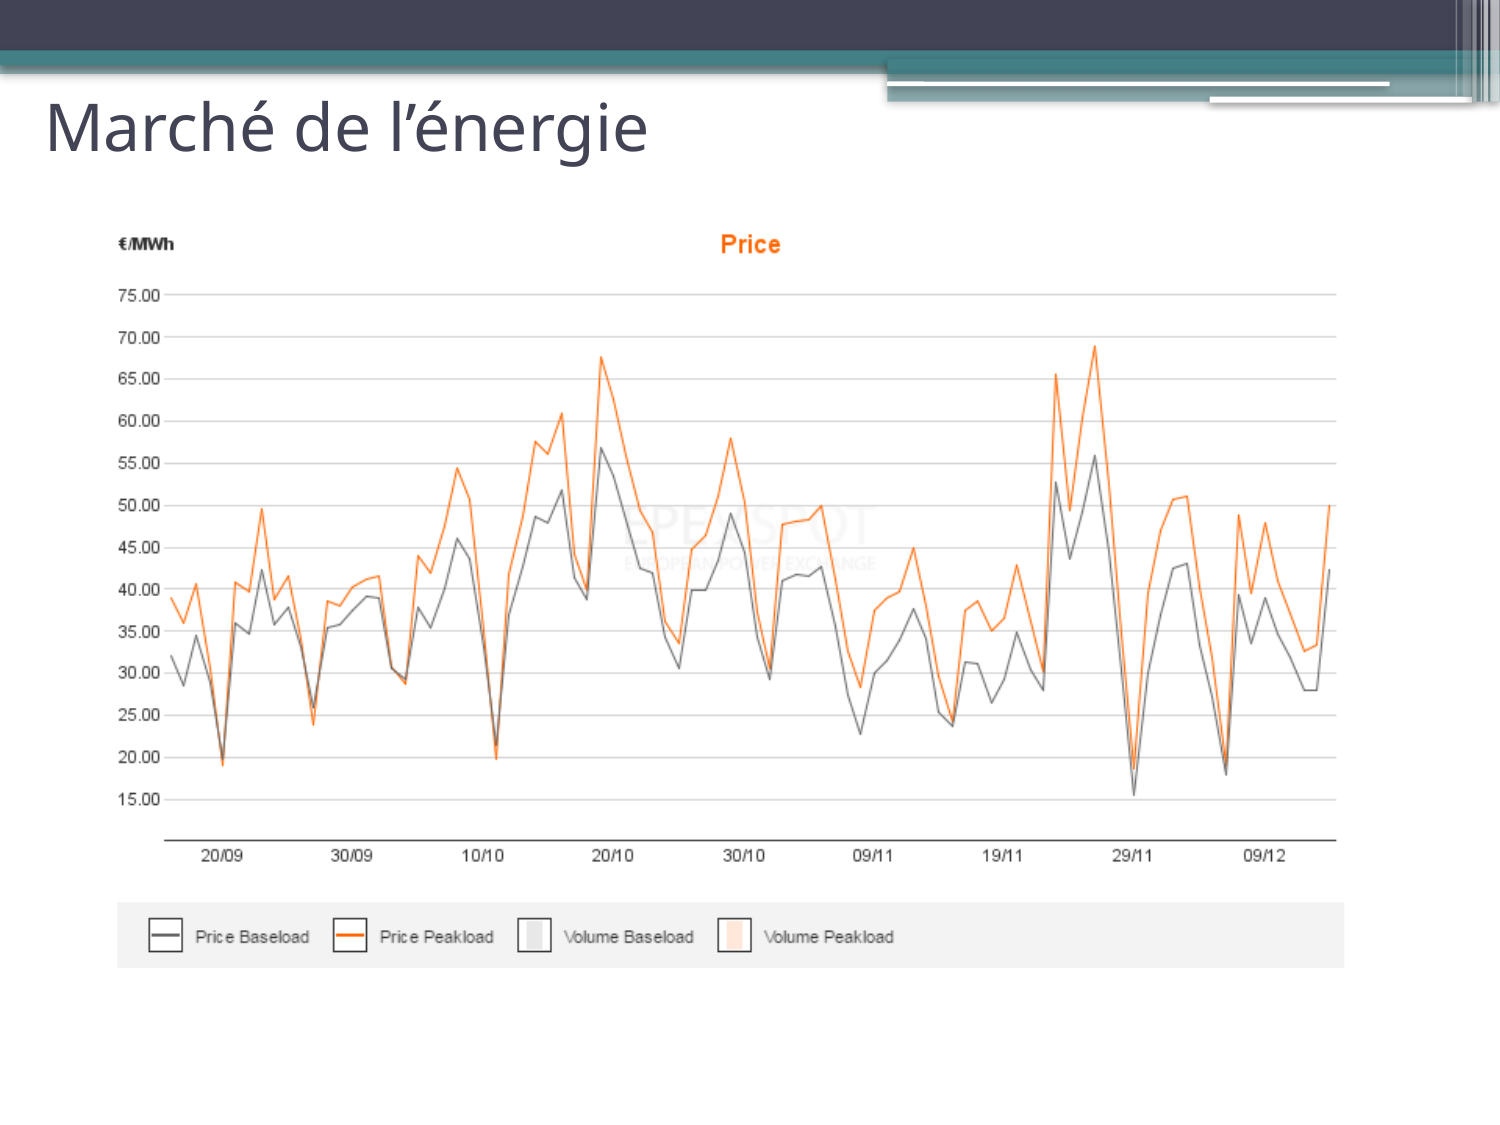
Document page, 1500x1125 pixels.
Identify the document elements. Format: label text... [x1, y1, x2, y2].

picture [105, 219, 1347, 988]
title Marché de l’énergie [29, 78, 1380, 173]
